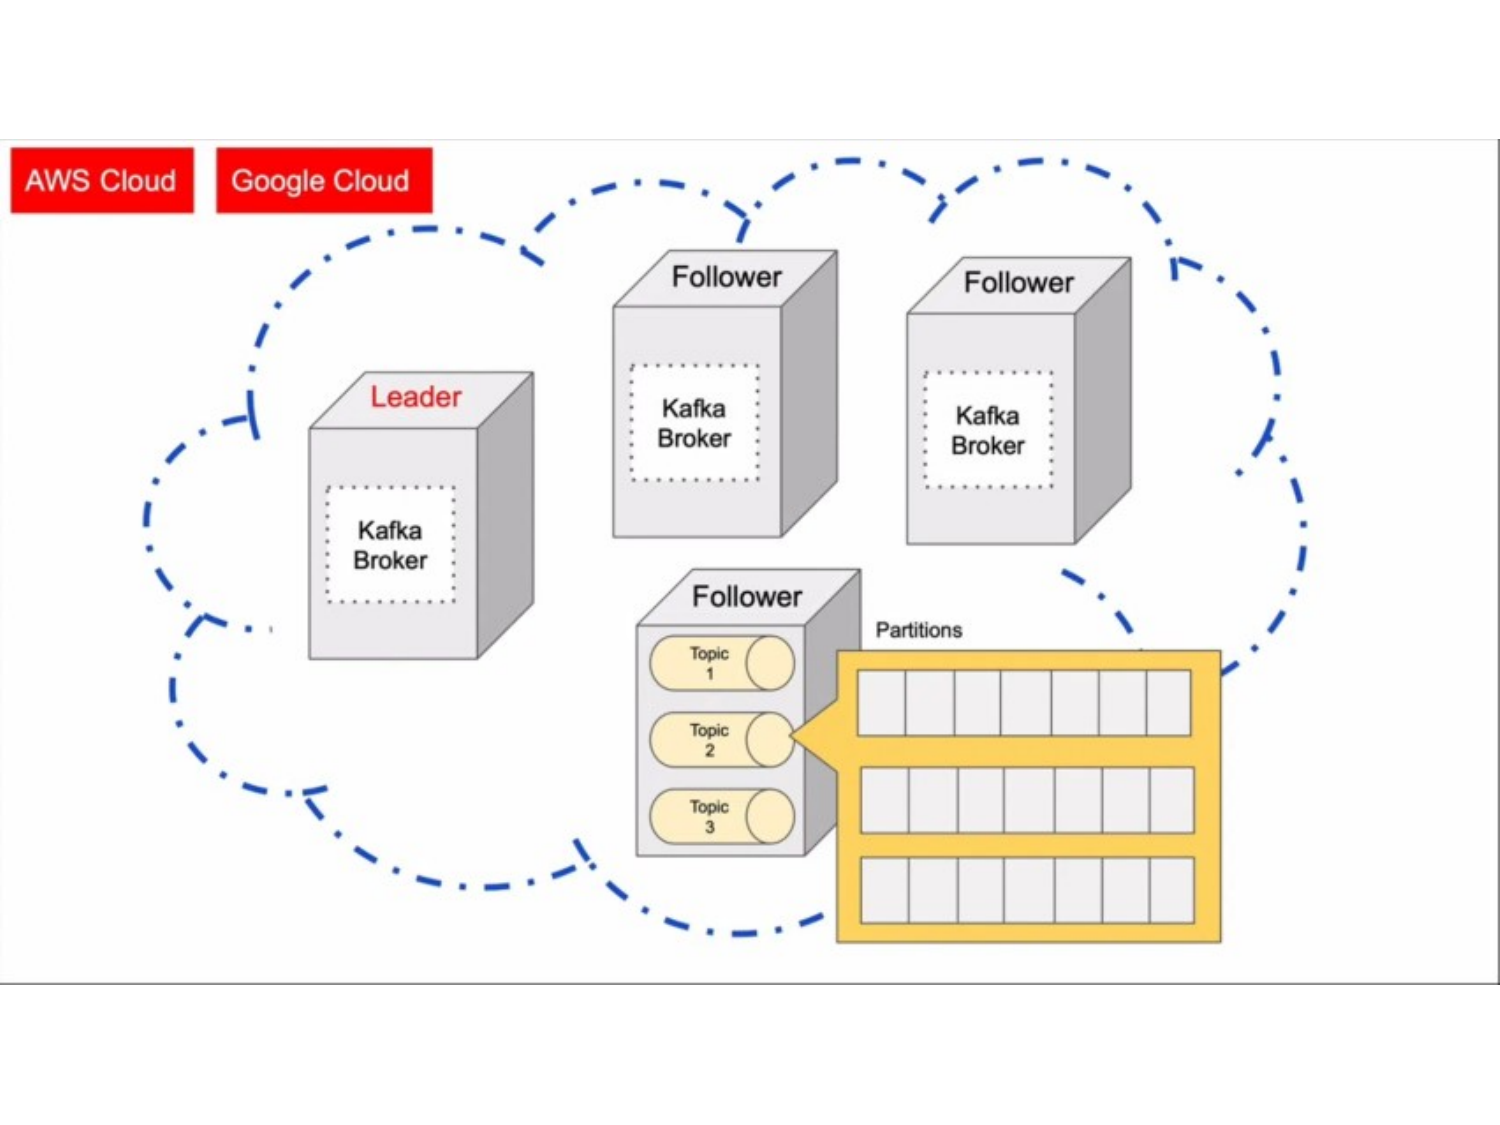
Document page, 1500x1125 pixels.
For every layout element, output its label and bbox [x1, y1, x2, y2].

picture [0, 139, 1500, 986]
